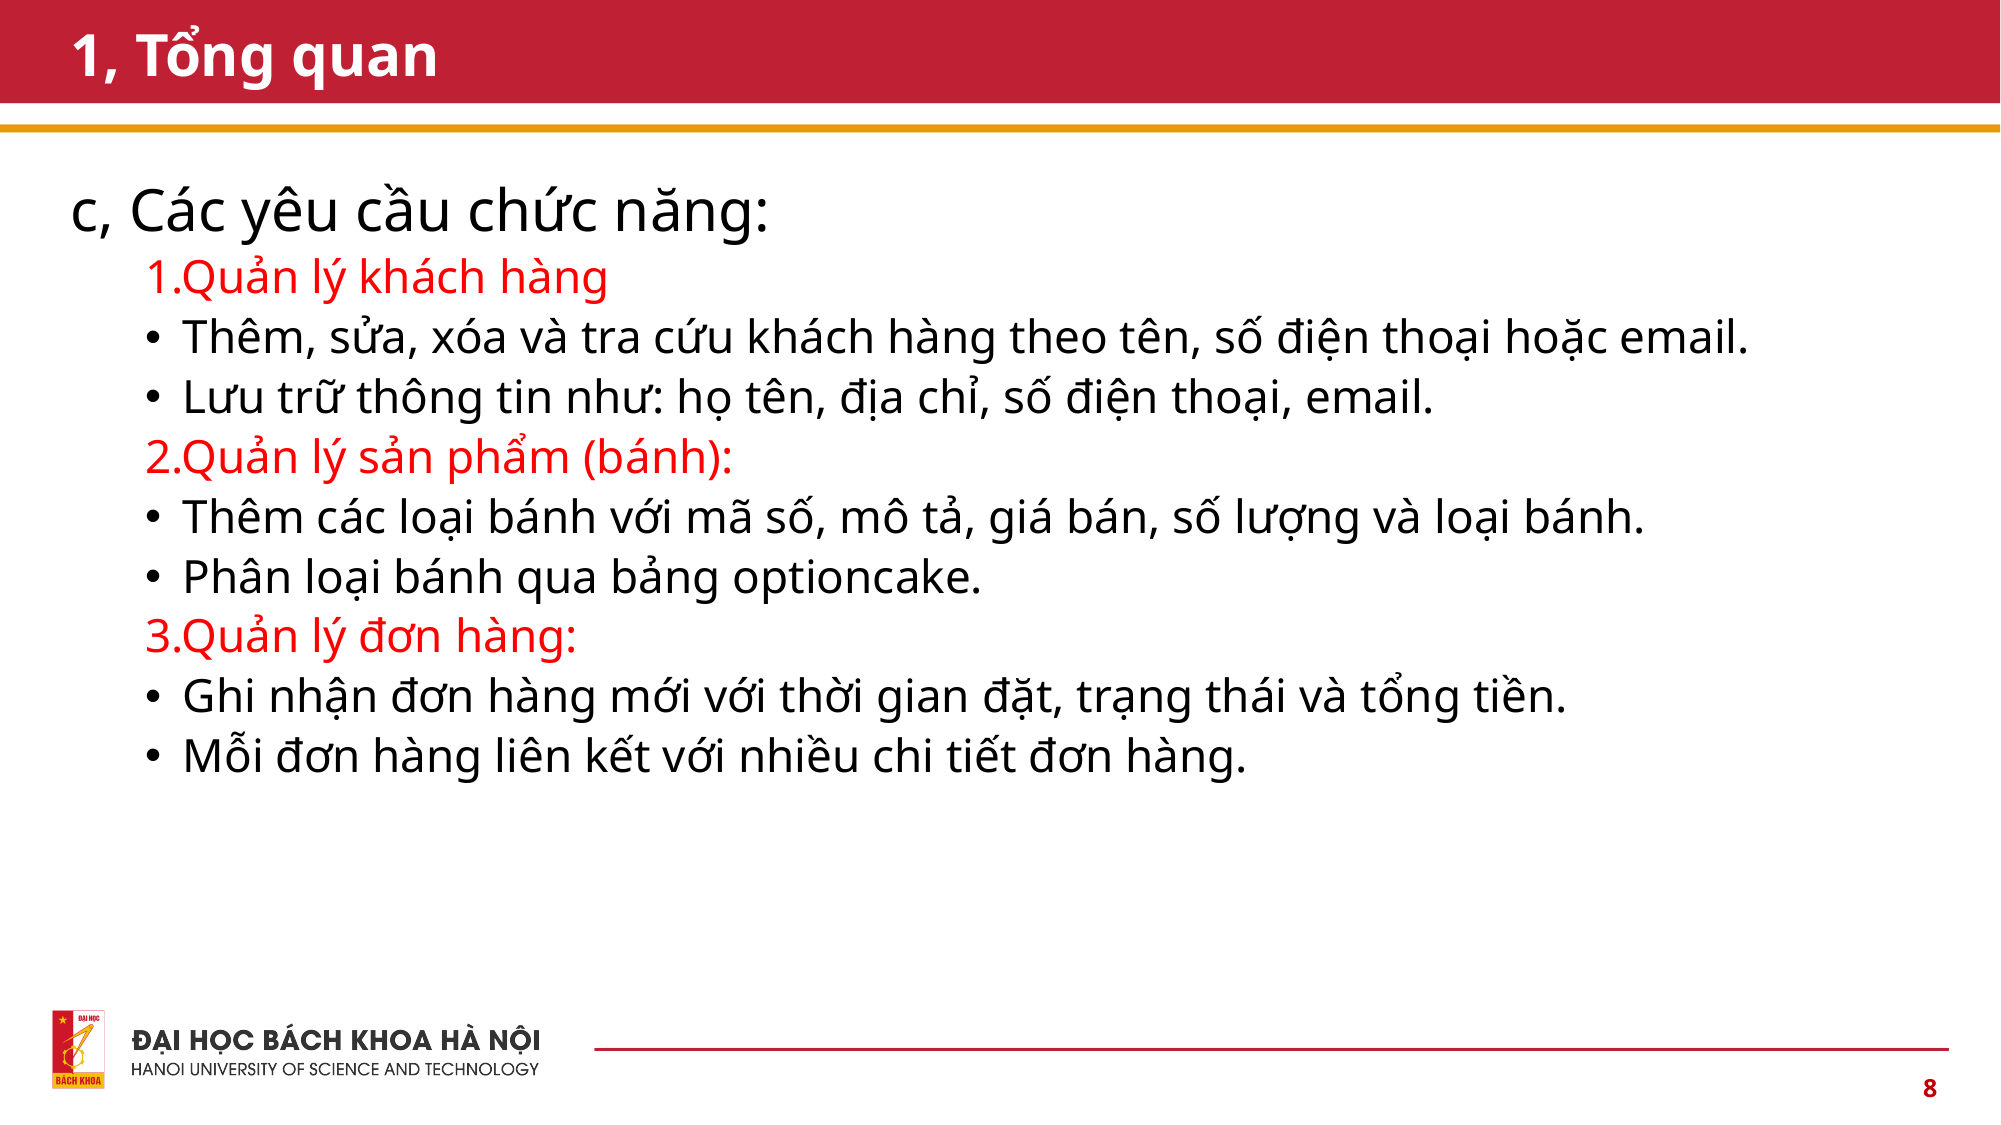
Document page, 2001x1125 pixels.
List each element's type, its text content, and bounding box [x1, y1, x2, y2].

title 1, Tổng quan [55, 18, 1945, 90]
list c, Các yêu cầu chức năng: 1.Quản lý khách hàng Thêm, sửa, xóa và tra cứu khách hàng theo tên, số điện thoại hoặc email. Lưu trữ thông tin như: họ tên, địa chỉ, số điện thoại, email. 2.Quản lý sản phẩm (bánh): Thêm các loại bánh với mã số, mô tả, giá bán, số lượng và loại bánh. Phân loại bánh qua bảng optioncake. 3.Quản lý đơn hàng: Ghi nhận đơn hàng mới với thời gian đặt, trạng thái và tổng tiền. Mỗi đơn hàng liên kết với nhiều chi tiết đơn hàng. [55, 173, 1945, 979]
picture [0, 0, 2001, 1125]
slide_number 8 [1502, 1065, 1953, 1125]
